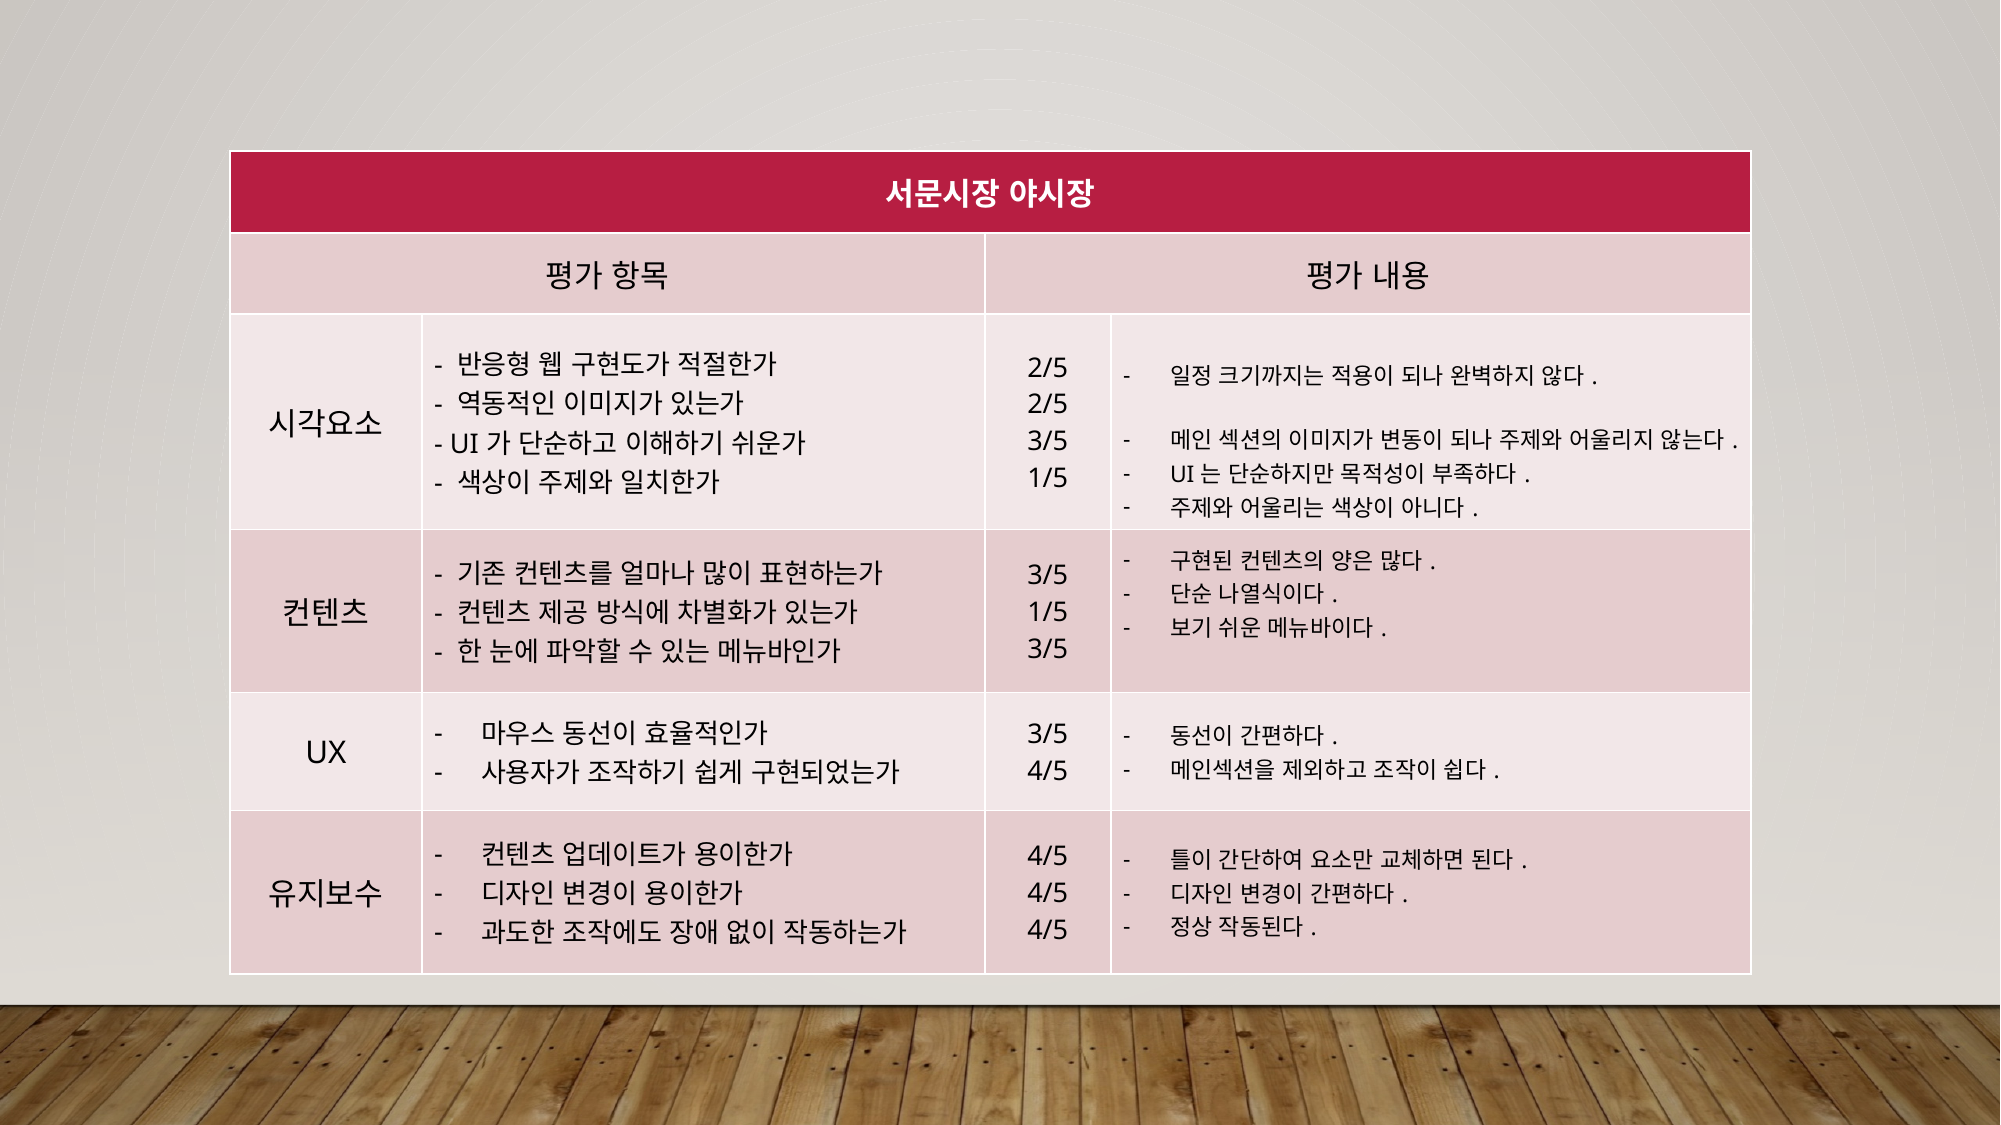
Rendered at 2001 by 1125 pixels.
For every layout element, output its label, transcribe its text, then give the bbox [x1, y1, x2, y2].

table_cell 컨텐츠 [231, 530, 421, 692]
table_cell 틀이 간단하여 요소만 교체하면 된다. 디자인 변경이 간편하다. 정상 작동된다. [1112, 811, 1750, 973]
table_cell - 기존 컨텐츠를 얼마나 많이 표현하는가 - 컨텐츠 제공 방식에 차별화가 있는가 - 한 눈에 파악할 수 있는 메뉴바인가 [423, 530, 984, 692]
table_header 서문시장 야시장 [231, 152, 1750, 232]
table_cell 시각요소 [231, 315, 421, 529]
table_cell 2/5 2/5 3/5 1/5 [986, 315, 1110, 529]
table_cell 일정 크기까지는 적용이 되나 완벽하지 않다. 메인 섹션의 이미지가 변동이 되나 주제와 어울리지 않는다. UI는 단순하지만 목적성이 부족하다. 주제와 어울리는 색상이 아니다. [1112, 315, 1750, 529]
table_cell 동선이 간편하다. 메인섹션을 제외하고 조작이 쉽다. [1112, 693, 1750, 810]
table_cell 4/5 4/5 4/5 [986, 811, 1110, 973]
table_cell 평가 항목 [231, 234, 984, 313]
table_cell 3/5 1/5 3/5 [986, 530, 1110, 692]
picture [0, 1005, 2000, 1125]
table_cell - 반응형 웹 구현도가 적절한가 - 역동적인 이미지가 있는가 - UI가 단순하고 이해하기 쉬운가 - 색상이 주제와 일치한가 [423, 315, 984, 529]
table_cell 평가 내용 [986, 234, 1750, 313]
table_cell 3/5 4/5 [986, 693, 1110, 810]
table_cell 컨텐츠 업데이트가 용이한가 디자인 변경이 용이한가 과도한 조작에도 장애 없이 작동하는가 [423, 811, 984, 973]
table_cell UX [231, 693, 421, 810]
table_cell 유지보수 [231, 811, 421, 973]
table_cell 마우스 동선이 효율적인가 사용자가 조작하기 쉽게 구현되었는가 [423, 693, 984, 810]
table_cell 구현된 컨텐츠의 양은 많다. 단순 나열식이다. 보기 쉬운 메뉴바이다. [1112, 530, 1750, 692]
